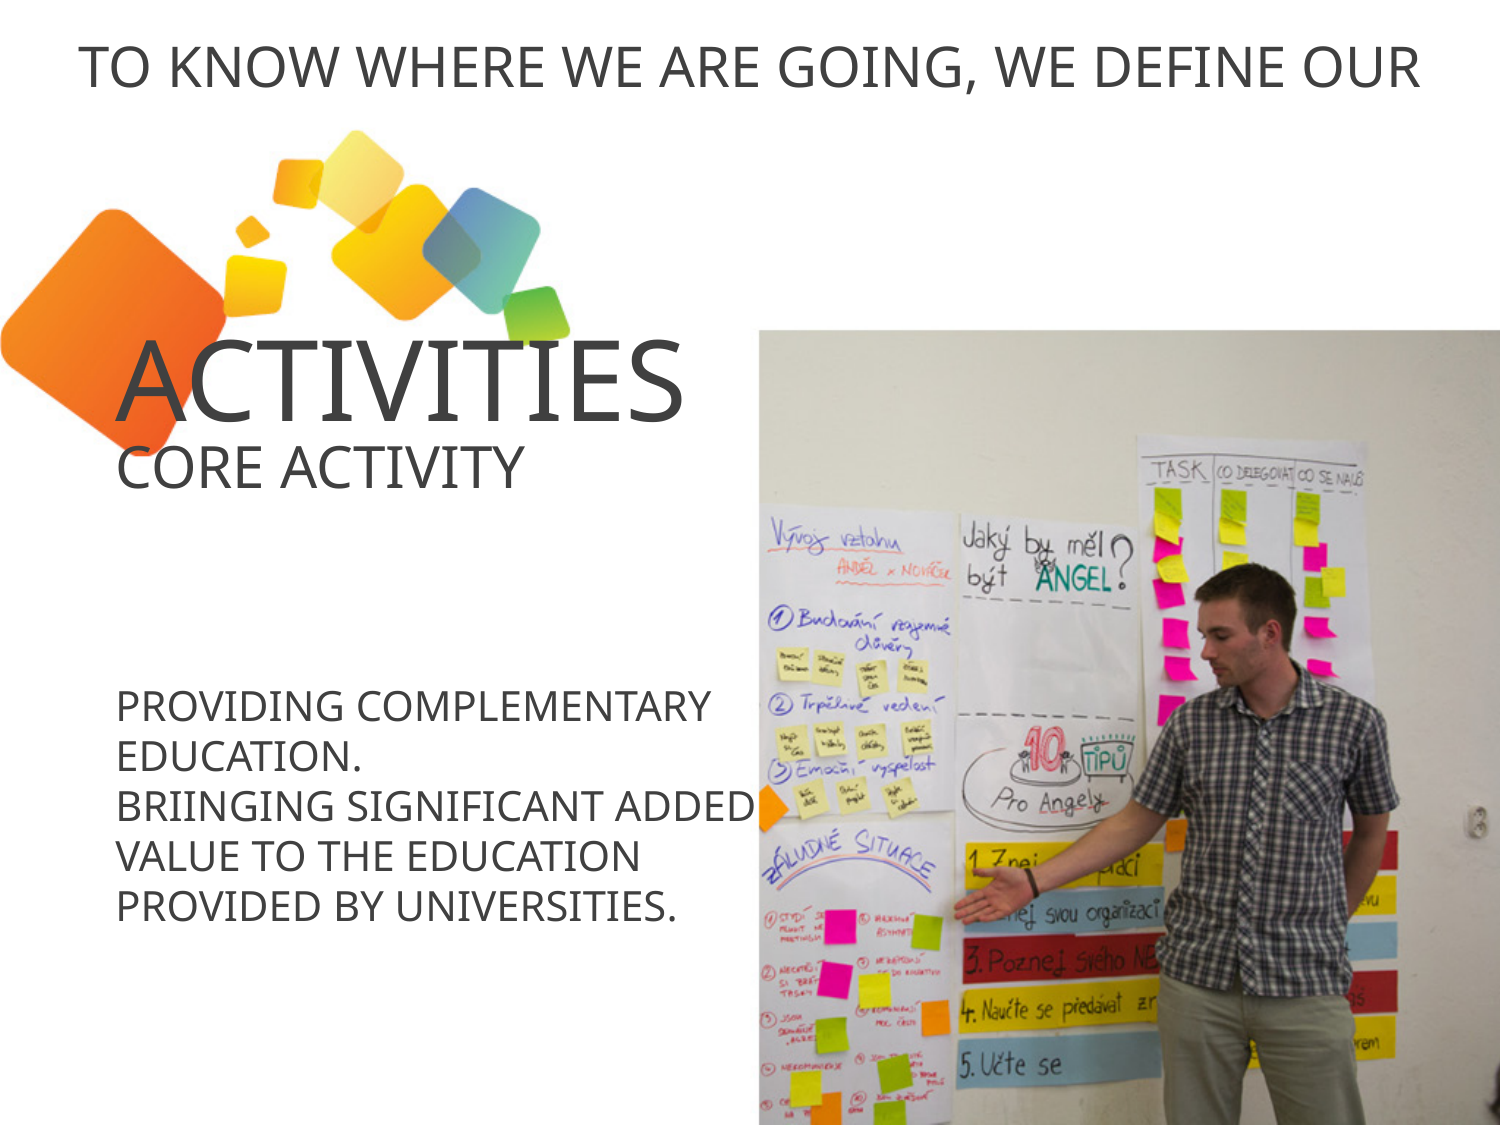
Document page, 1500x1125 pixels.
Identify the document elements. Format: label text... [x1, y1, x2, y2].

text_box PROVIDING COMPLEMENTARY EDUCATION. BRIINGING SIGNIFICANT ADDED VALUE TO THE EDUCATION PROVIDED BY UNIVERSITIES. [100, 515, 798, 1094]
text_box CORE ACTIVITY [100, 380, 798, 515]
title TO KNOW WHERE WE ARE GOING, WE DEFINE OUR [17, 5, 1483, 126]
picture [0, 0, 1500, 1125]
text_box ACTIVITIES [100, 290, 798, 380]
